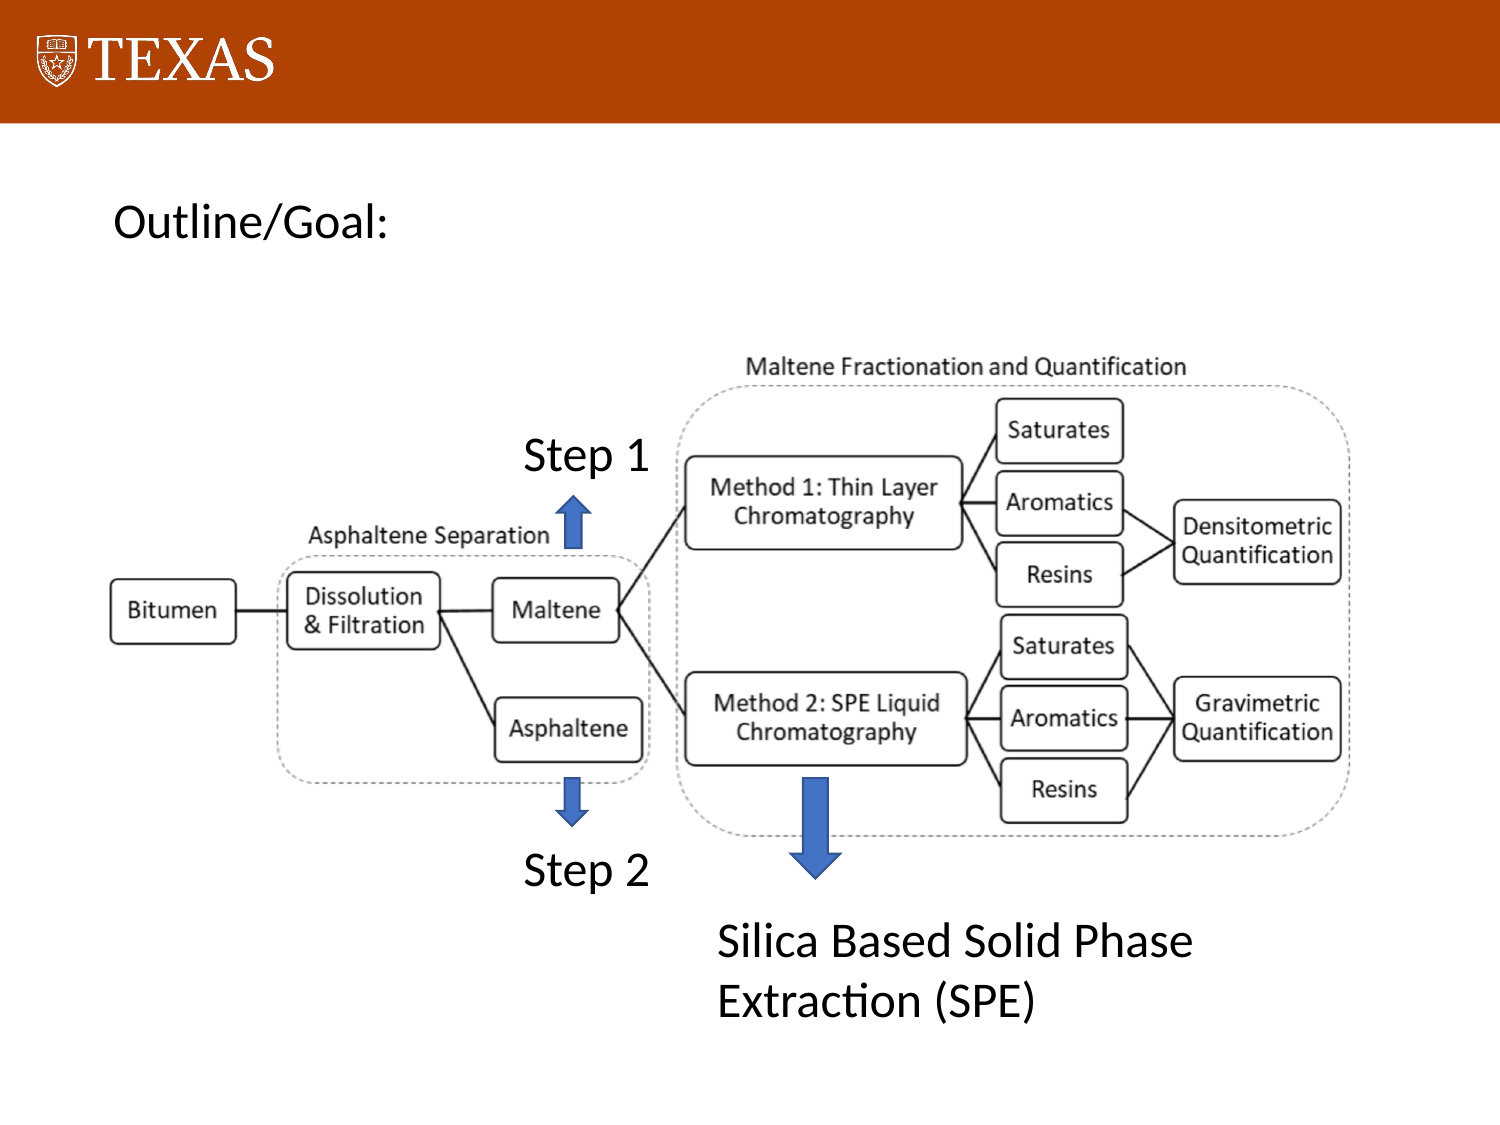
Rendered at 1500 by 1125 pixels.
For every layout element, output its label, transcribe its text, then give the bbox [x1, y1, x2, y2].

text_box Outline/Goal: [98, 181, 1348, 297]
text_box Silica Based Solid Phase Extraction (SPE) [702, 899, 1348, 1035]
picture [0, 0, 324, 138]
picture [77, 297, 1369, 879]
text_box Step 2 [508, 879, 666, 904]
